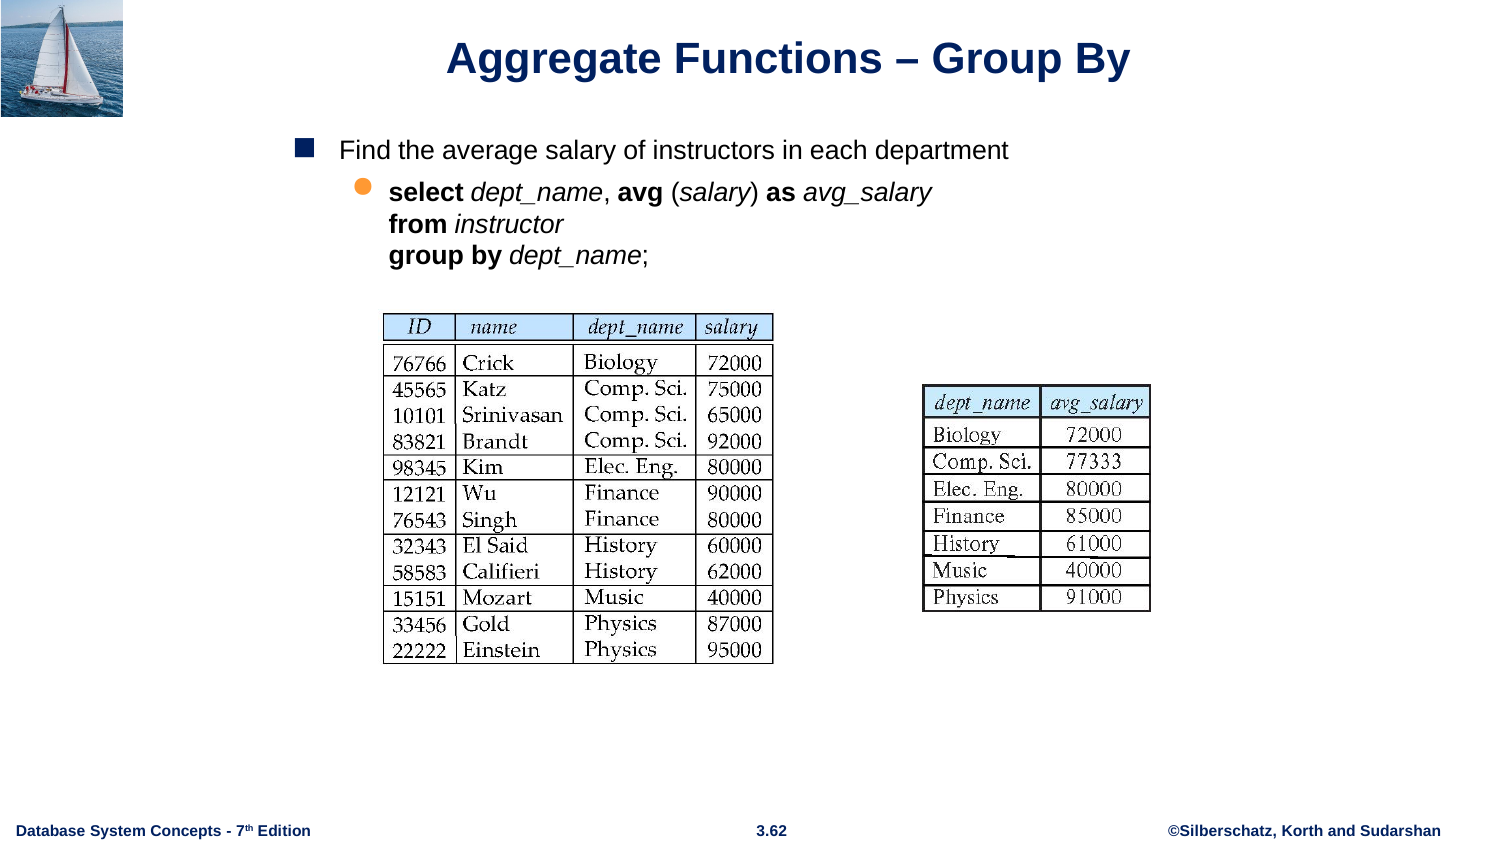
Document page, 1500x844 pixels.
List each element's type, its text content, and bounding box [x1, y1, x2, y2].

picture [922, 384, 1151, 613]
picture [377, 309, 776, 667]
picture [0, 0, 123, 117]
title Aggregate Functions – Group By [125, 14, 1452, 90]
list Find the average salary of instructors in each department select dept_name, avg (salary) as avg_salary from instructor group by dept_name; [282, 125, 1254, 285]
